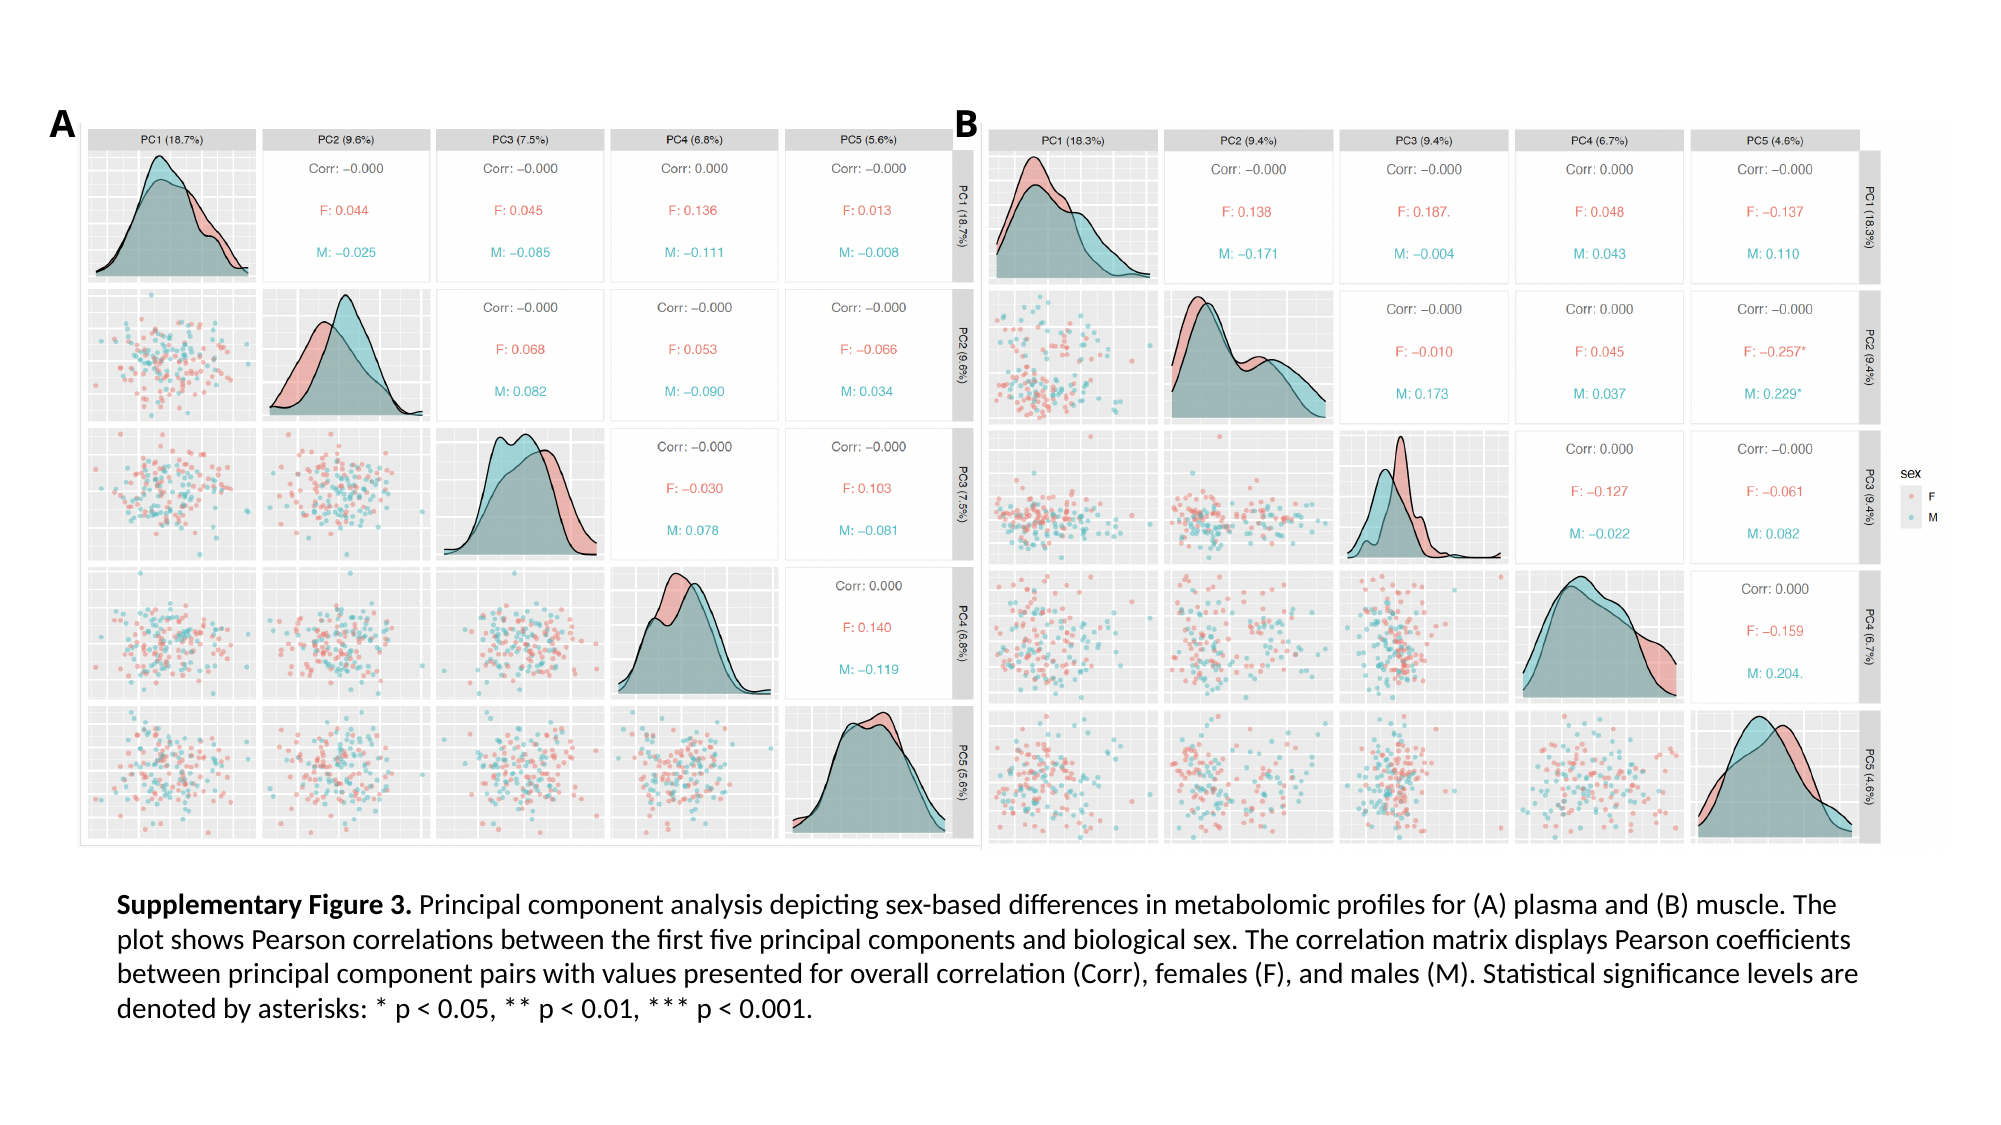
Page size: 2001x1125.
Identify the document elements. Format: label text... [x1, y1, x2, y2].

picture [76, 122, 1950, 850]
text_box A [34, 93, 91, 153]
text_box B [938, 93, 994, 122]
text_box Supplementary Figure 3. Principal component analysis depicting sex-based differences in metabolomic profiles for (A) plasma and (B) muscle. The plot shows Pearson correlations between the first five principal components and biological sex. The correlation matrix displays Pearson coefficients between principal component pairs with values presented for overall correlation (Corr), females (F), and males (M). Statistical significance levels are denoted by asterisks: * p < 0.05, ** p < 0.01, *** p < 0.001. [102, 877, 1898, 1068]
